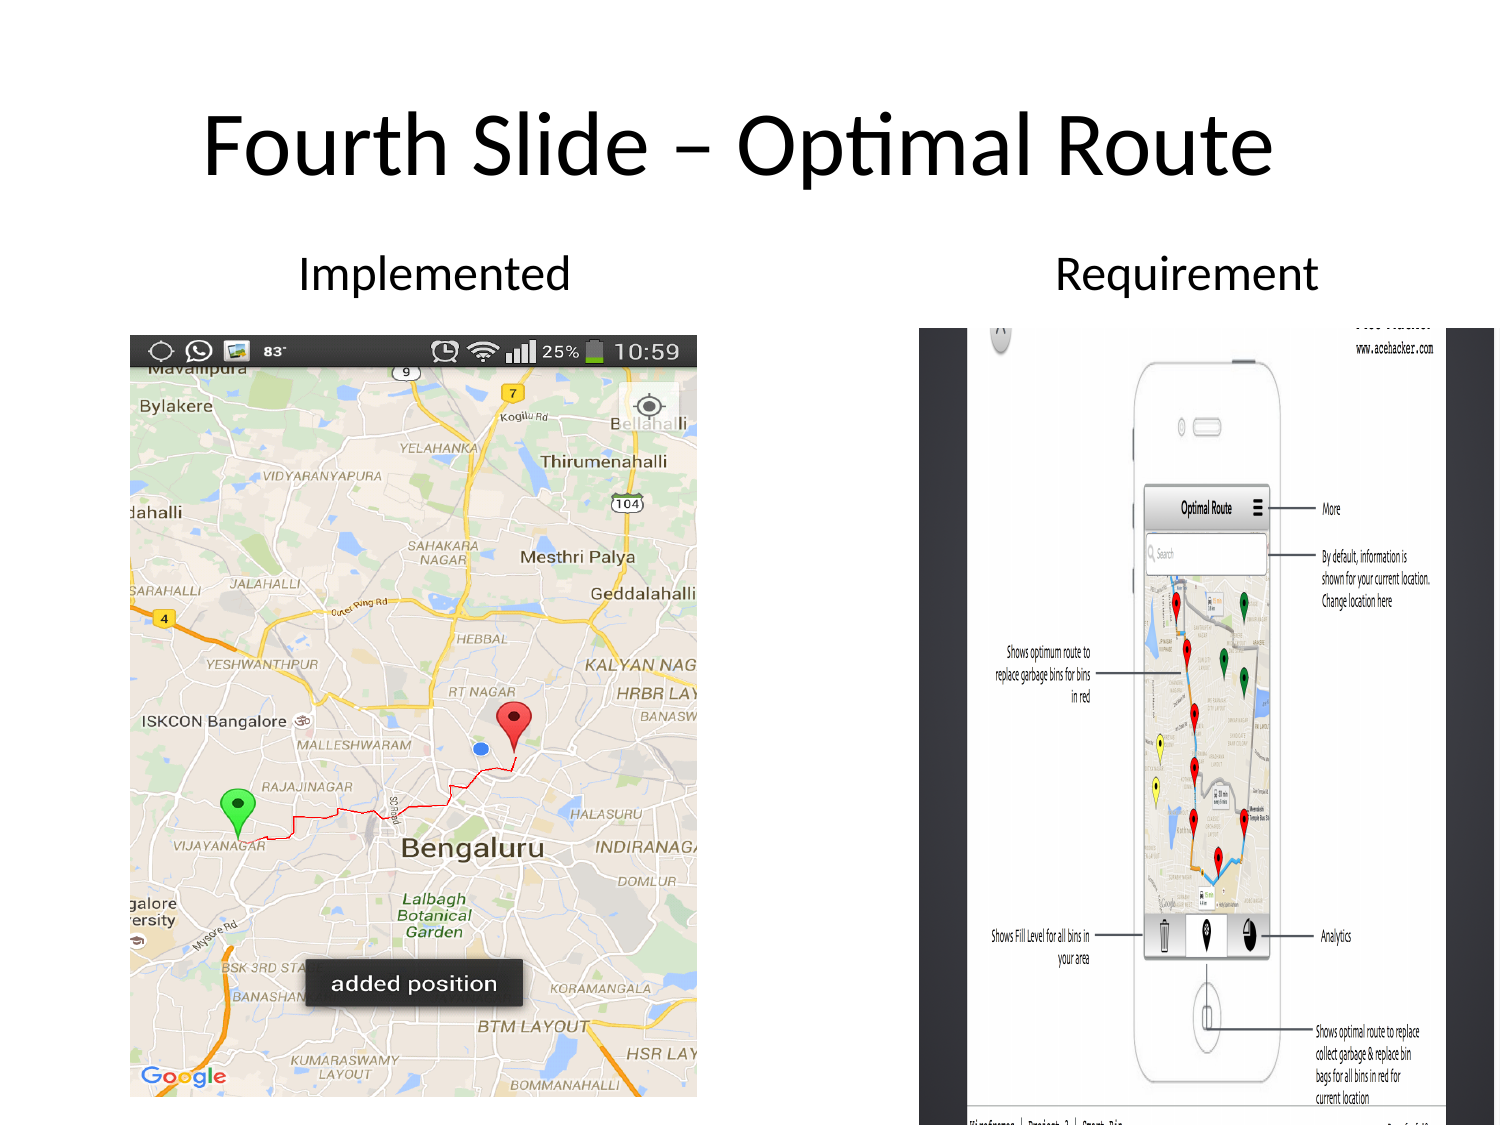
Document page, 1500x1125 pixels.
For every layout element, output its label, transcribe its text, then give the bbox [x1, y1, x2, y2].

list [918, 327, 1500, 1125]
picture [129, 335, 697, 1098]
text_box Requirement [949, 232, 1425, 326]
title Fourth Slide – Optimal Route [75, 45, 1425, 233]
text_box Implemented [208, 232, 661, 308]
